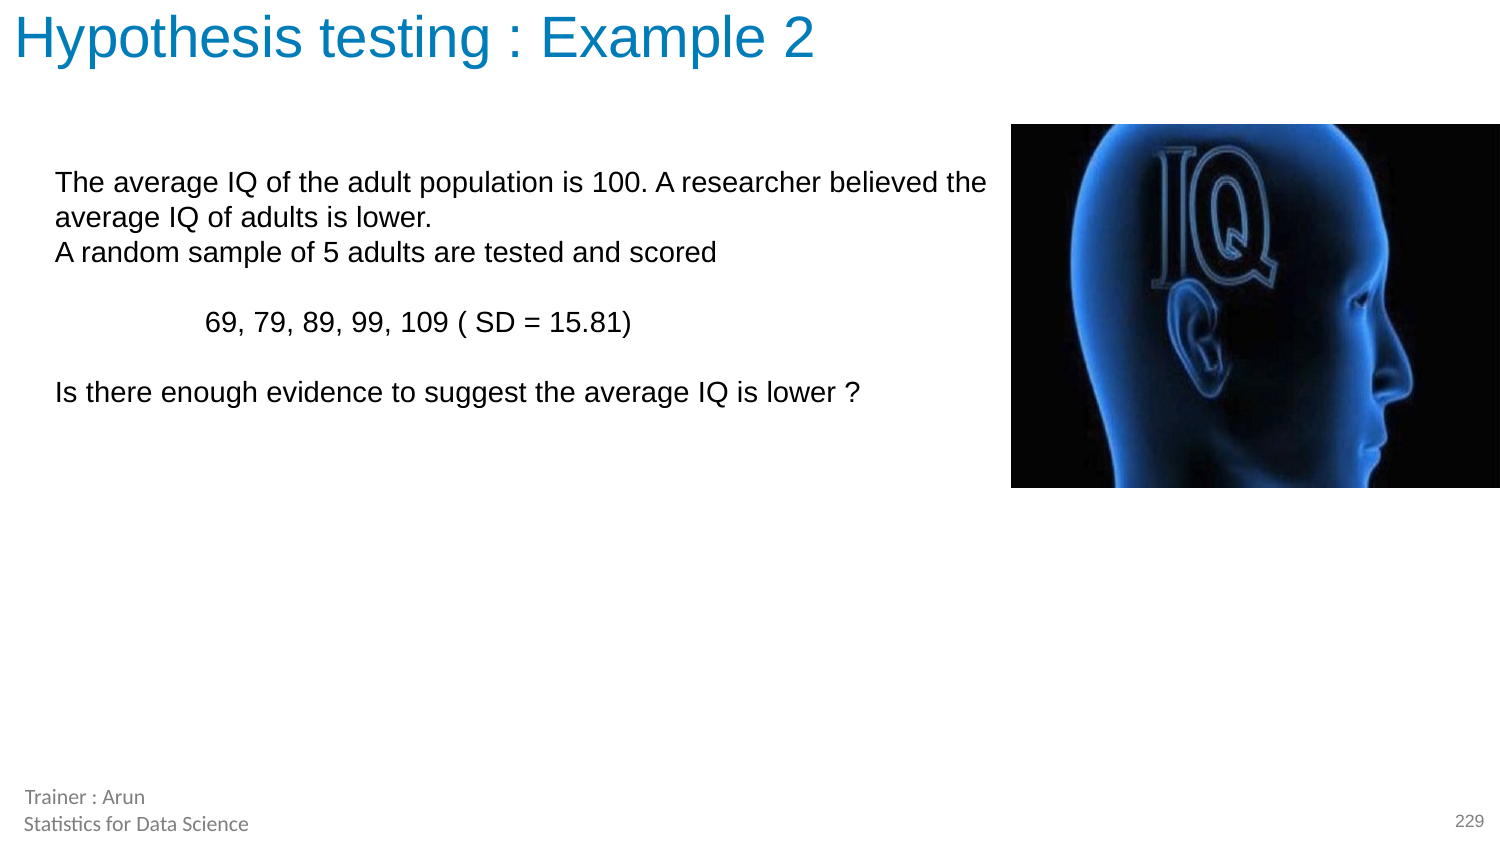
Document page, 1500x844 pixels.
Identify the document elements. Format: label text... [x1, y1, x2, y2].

title Hypothesis testing : Example 2 [0, 0, 1350, 105]
text_box The average IQ of the adult population is 100. A researcher believed the average IQ of adults is lower. A random sample of 5 adults are tested and scored 69, 79, 89, 99, 109 ( SD = 15.81) Is there enough evidence to suggest the average IQ is lower ? [40, 156, 1005, 416]
picture [1010, 124, 1500, 488]
